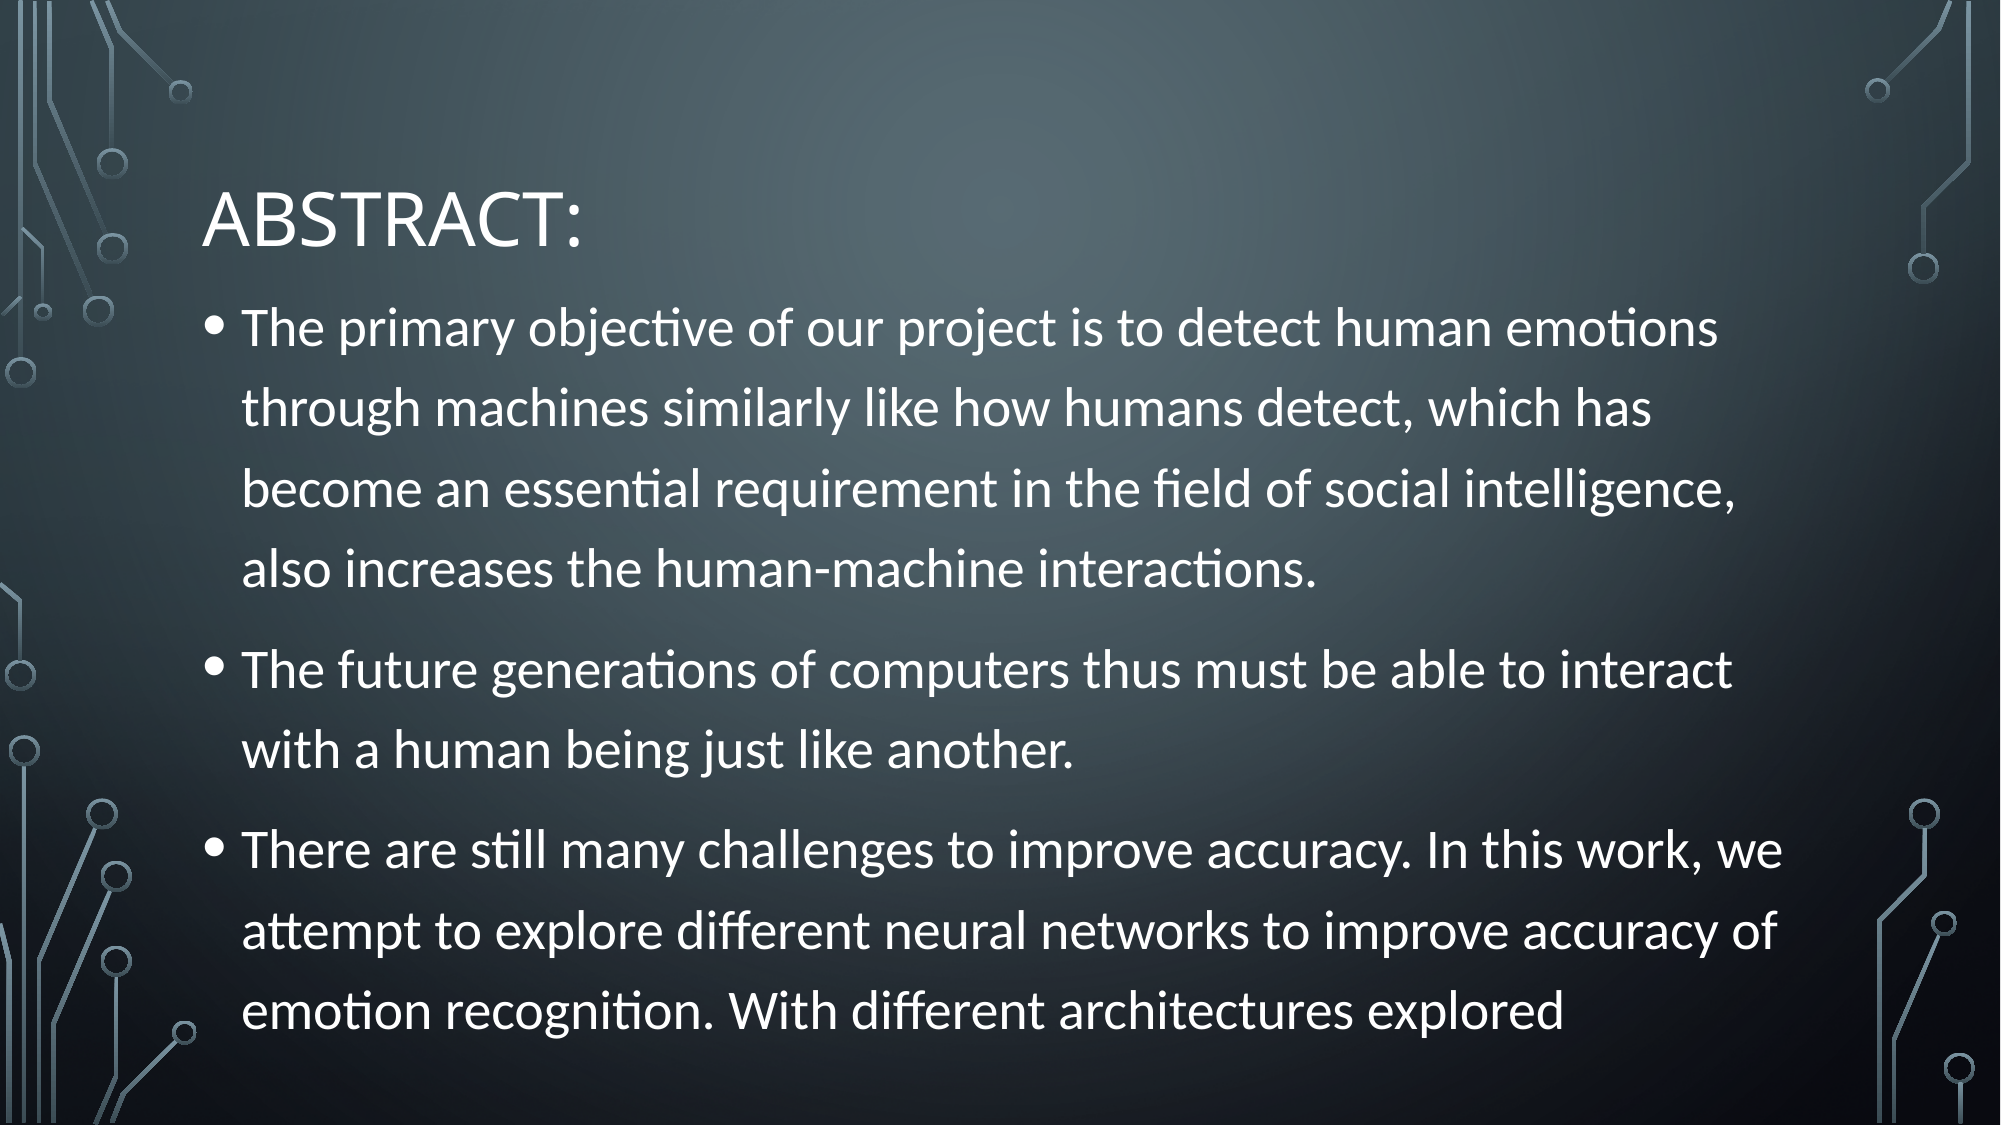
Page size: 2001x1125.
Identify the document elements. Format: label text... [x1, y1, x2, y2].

title ABSTRACT: [187, 101, 1813, 197]
list The primary objective of our project is to detect human emotions through machines similarly like how humans detect, which has become an essential requirement in the field of social intelligence, also increases the human-machine interactions. The future generations of computers thus must be able to interact with a human being just like another. There are still many challenges to improve accuracy. In this work, we attempt to explore different neural networks to improve accuracy of emotion recognition. With different architectures explored [187, 197, 1813, 1068]
